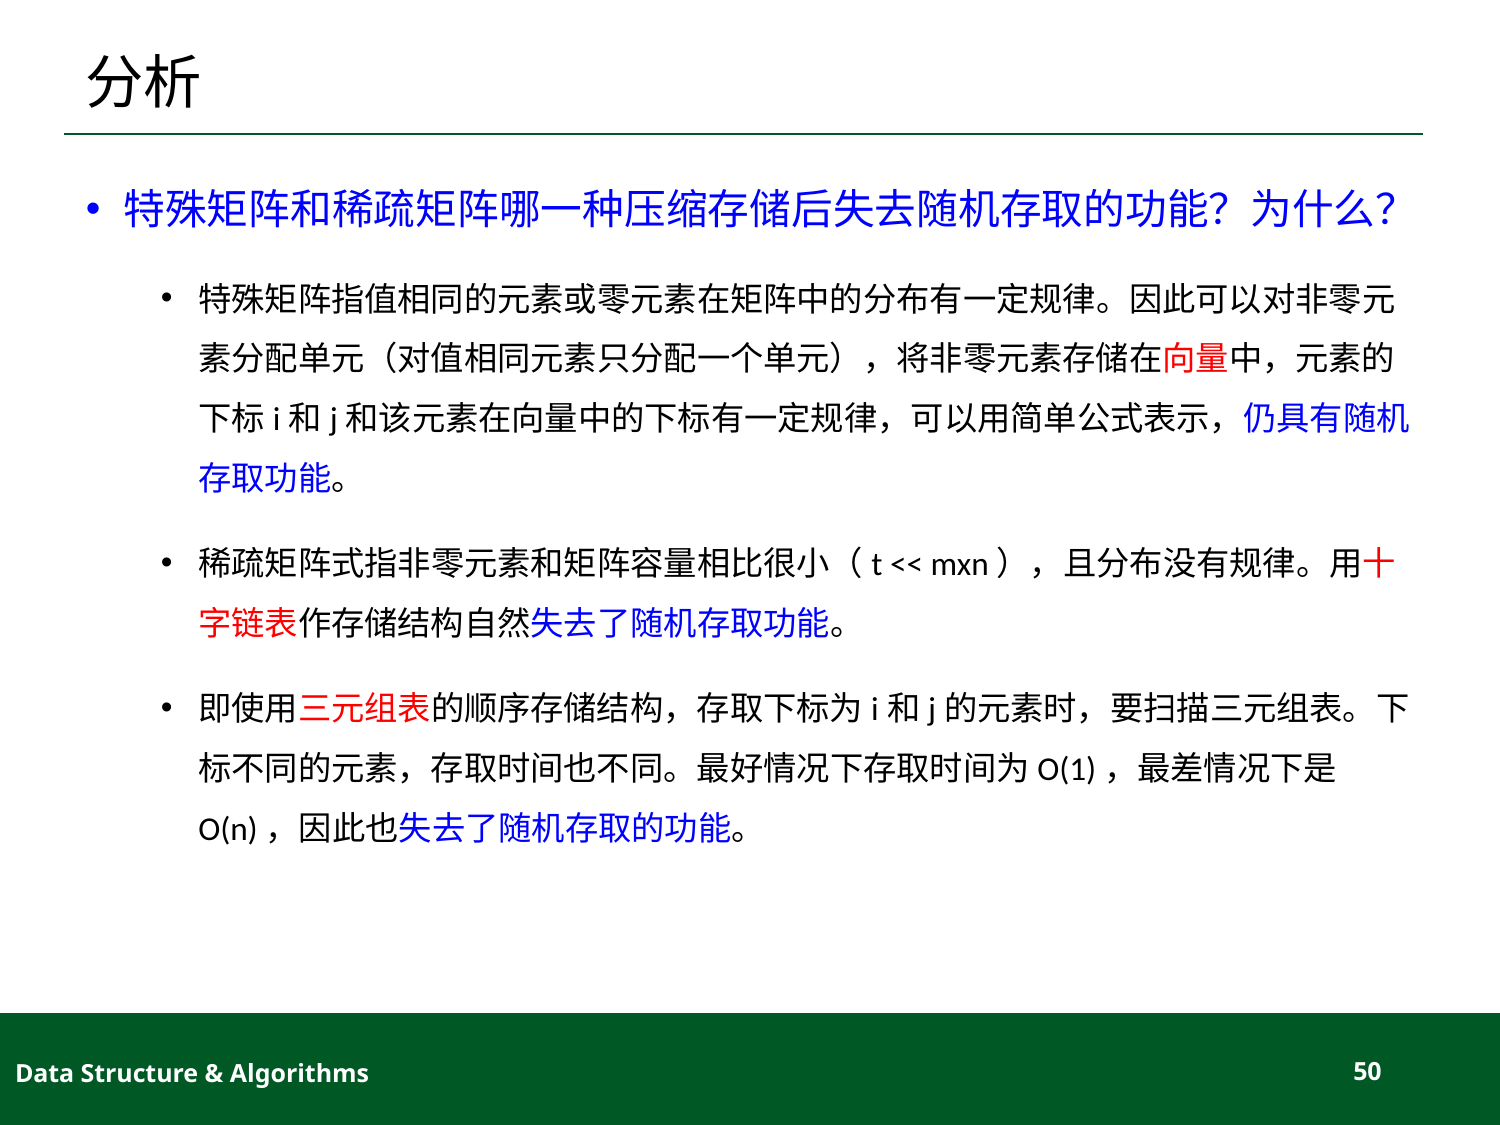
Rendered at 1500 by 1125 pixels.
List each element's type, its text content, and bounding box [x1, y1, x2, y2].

list 特殊矩阵和稀疏矩阵哪一种压缩存储后失去随机存取的功能？为什么？ 特殊矩阵指值相同的元素或零元素在矩阵中的分布有一定规律。因此可以对非零元素分配单元（对值相同元素只分配一个单元），将非零元素存储在向量中，元素的下标i和j和该元素在向量中的下标有一定规律，可以用简单公式表示，仍具有随机存取功能。 稀疏矩阵式指非零元素和矩阵容量相比很小（t << mxn），且分布没有规律。用十字链表作存储结构自然失去了随机存取功能。 即使用三元组表的顺序存储结构，存取下标为i和j的元素时，要扫描三元组表。下标不同的元素，存取时间也不同。最好情况下存取时间为O(1)，最差情况下是O(n)，因此也失去了随机存取的功能。 [70, 160, 1430, 991]
slide_number 50 [1059, 1042, 1397, 1103]
footer Data Structure & Algorithms [0, 1042, 507, 1103]
title 分析 [70, 34, 1430, 135]
